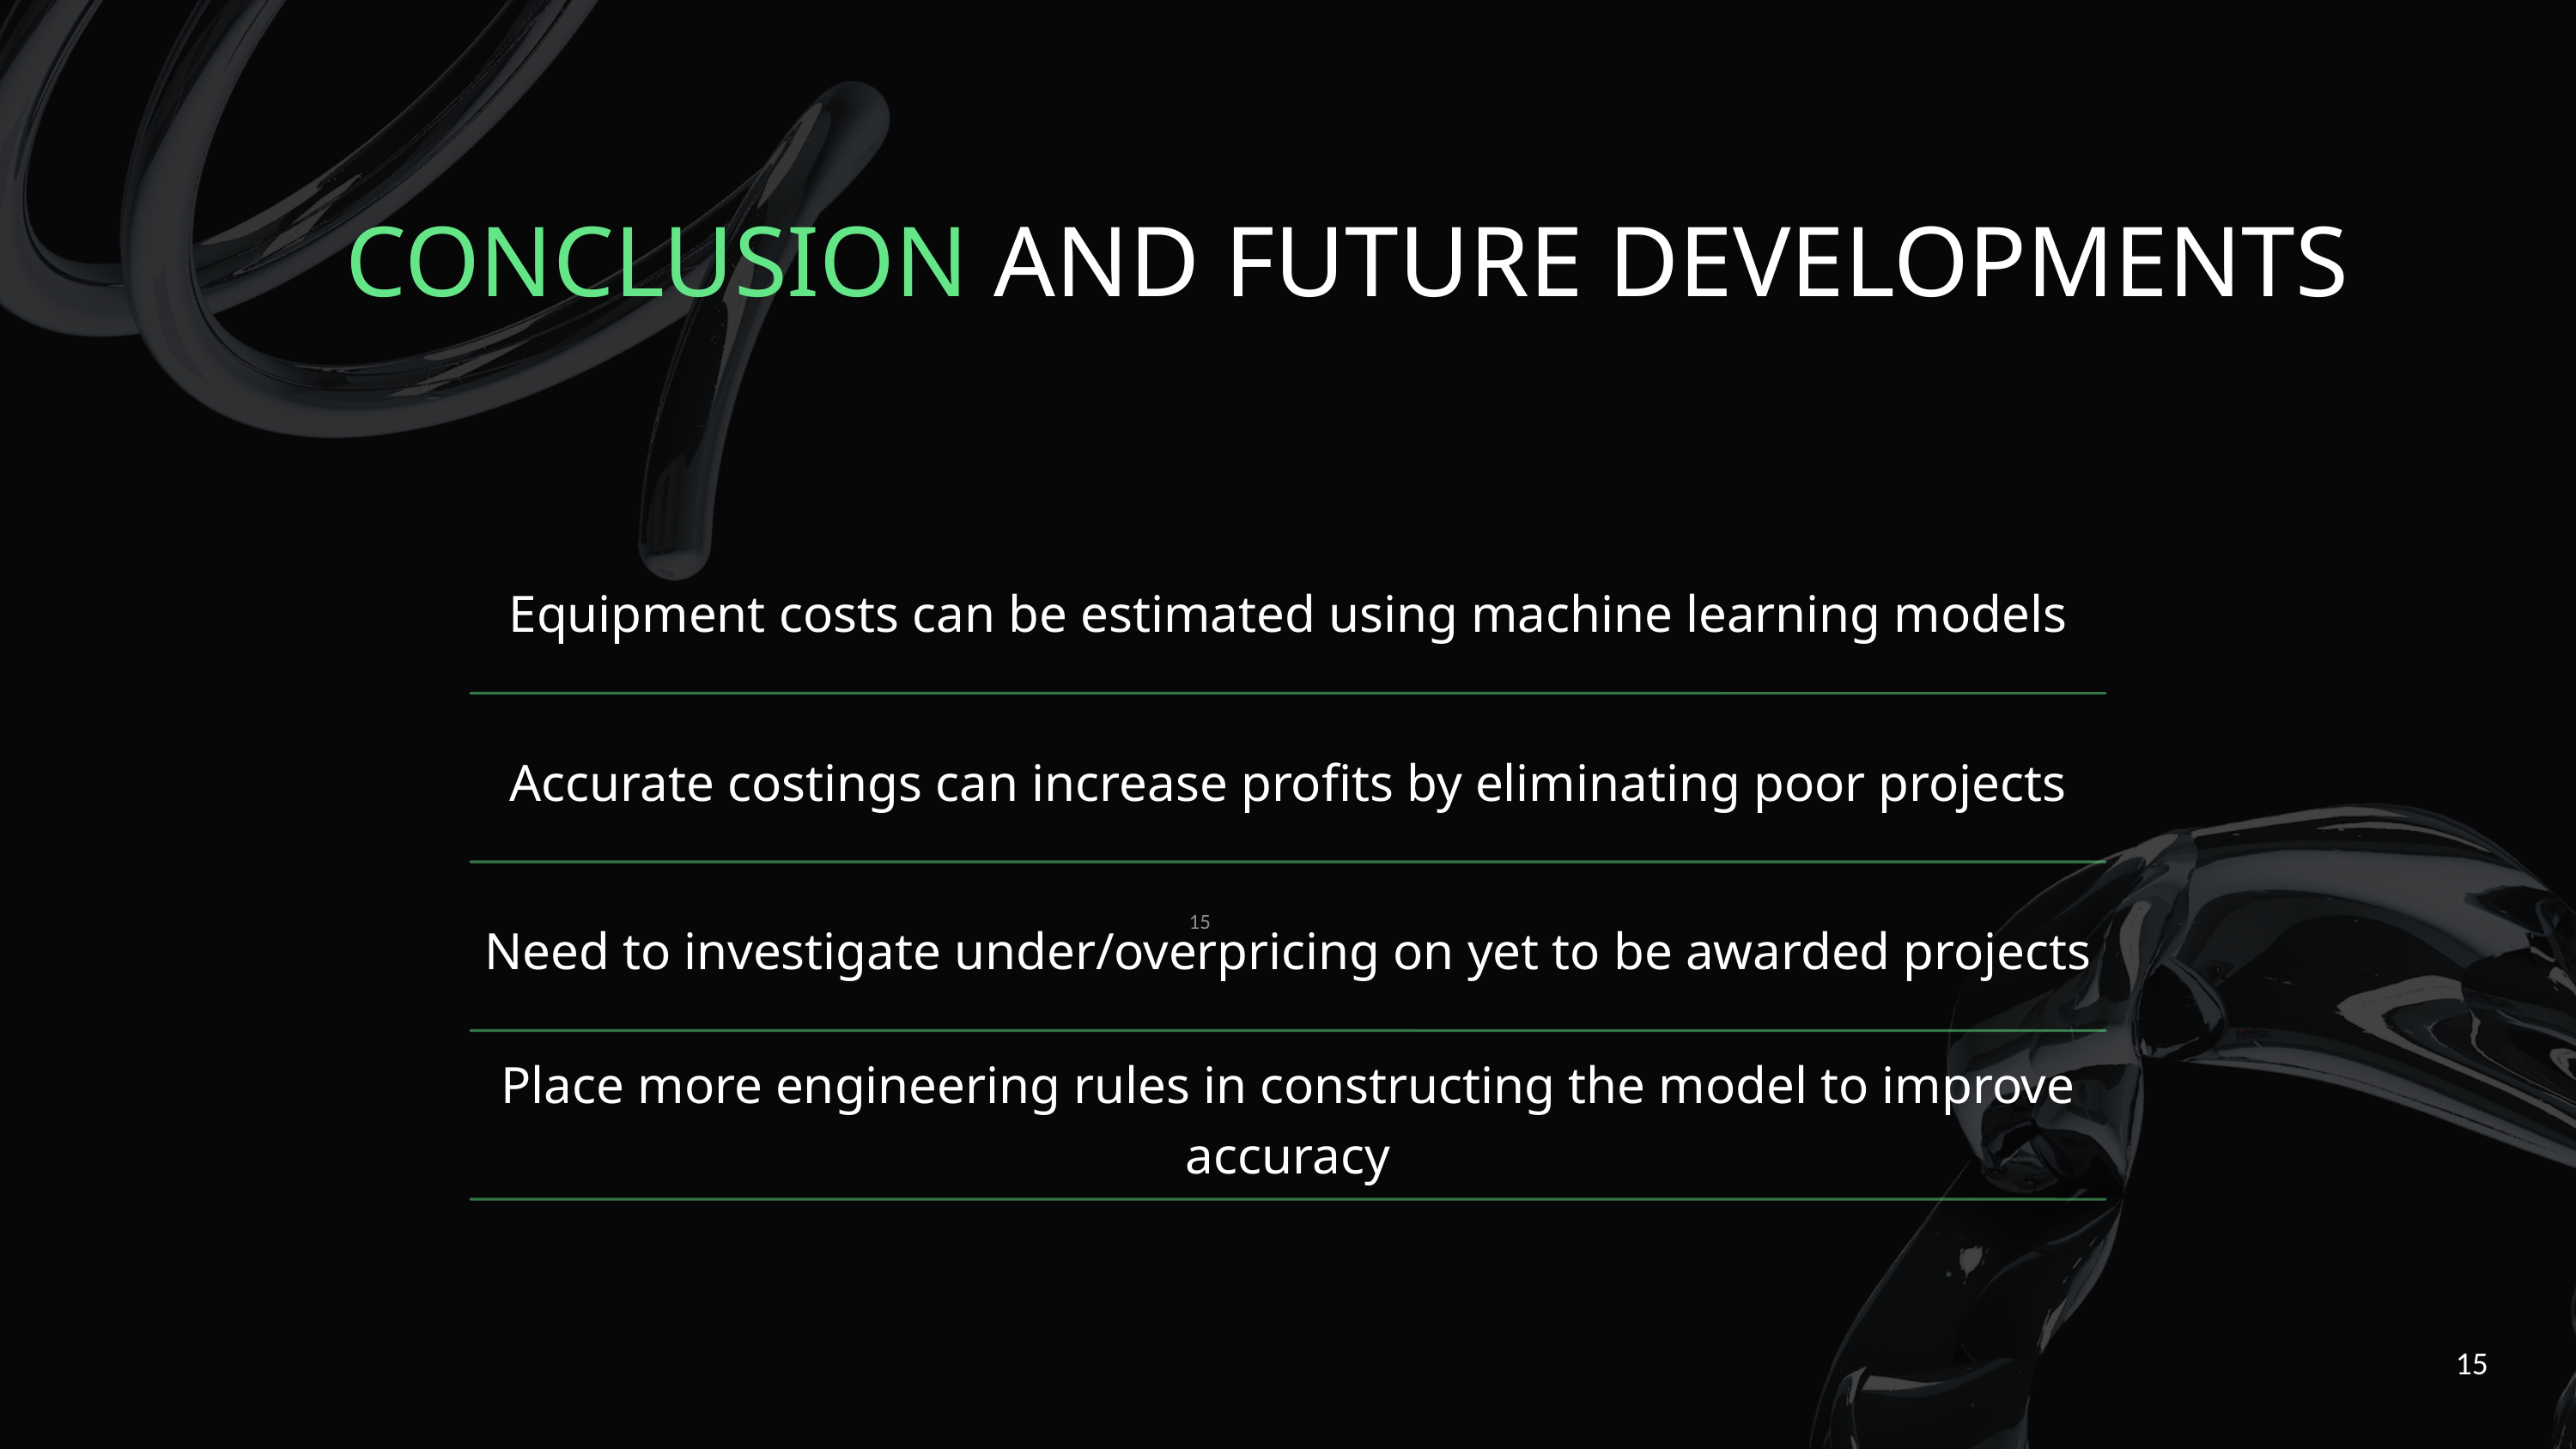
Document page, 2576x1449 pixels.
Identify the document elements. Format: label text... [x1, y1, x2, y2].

picture [1807, 803, 2576, 1449]
text_box Accurate costings can increase profits by eliminating poor projects [470, 741, 2105, 811]
picture [0, 0, 892, 581]
text_box Need to investigate under/overpricing on yet to be awarded projects [470, 909, 1802, 980]
text_box CONCLUSION AND FUTURE DEVELOPMENTS [896, 180, 2359, 317]
text_box Equipment costs can be estimated using machine learning models [470, 572, 2105, 643]
slide_number 15 [922, 894, 1224, 947]
text_box Place more engineering rules in constructing the model to improve accuracy [470, 1043, 1802, 1185]
